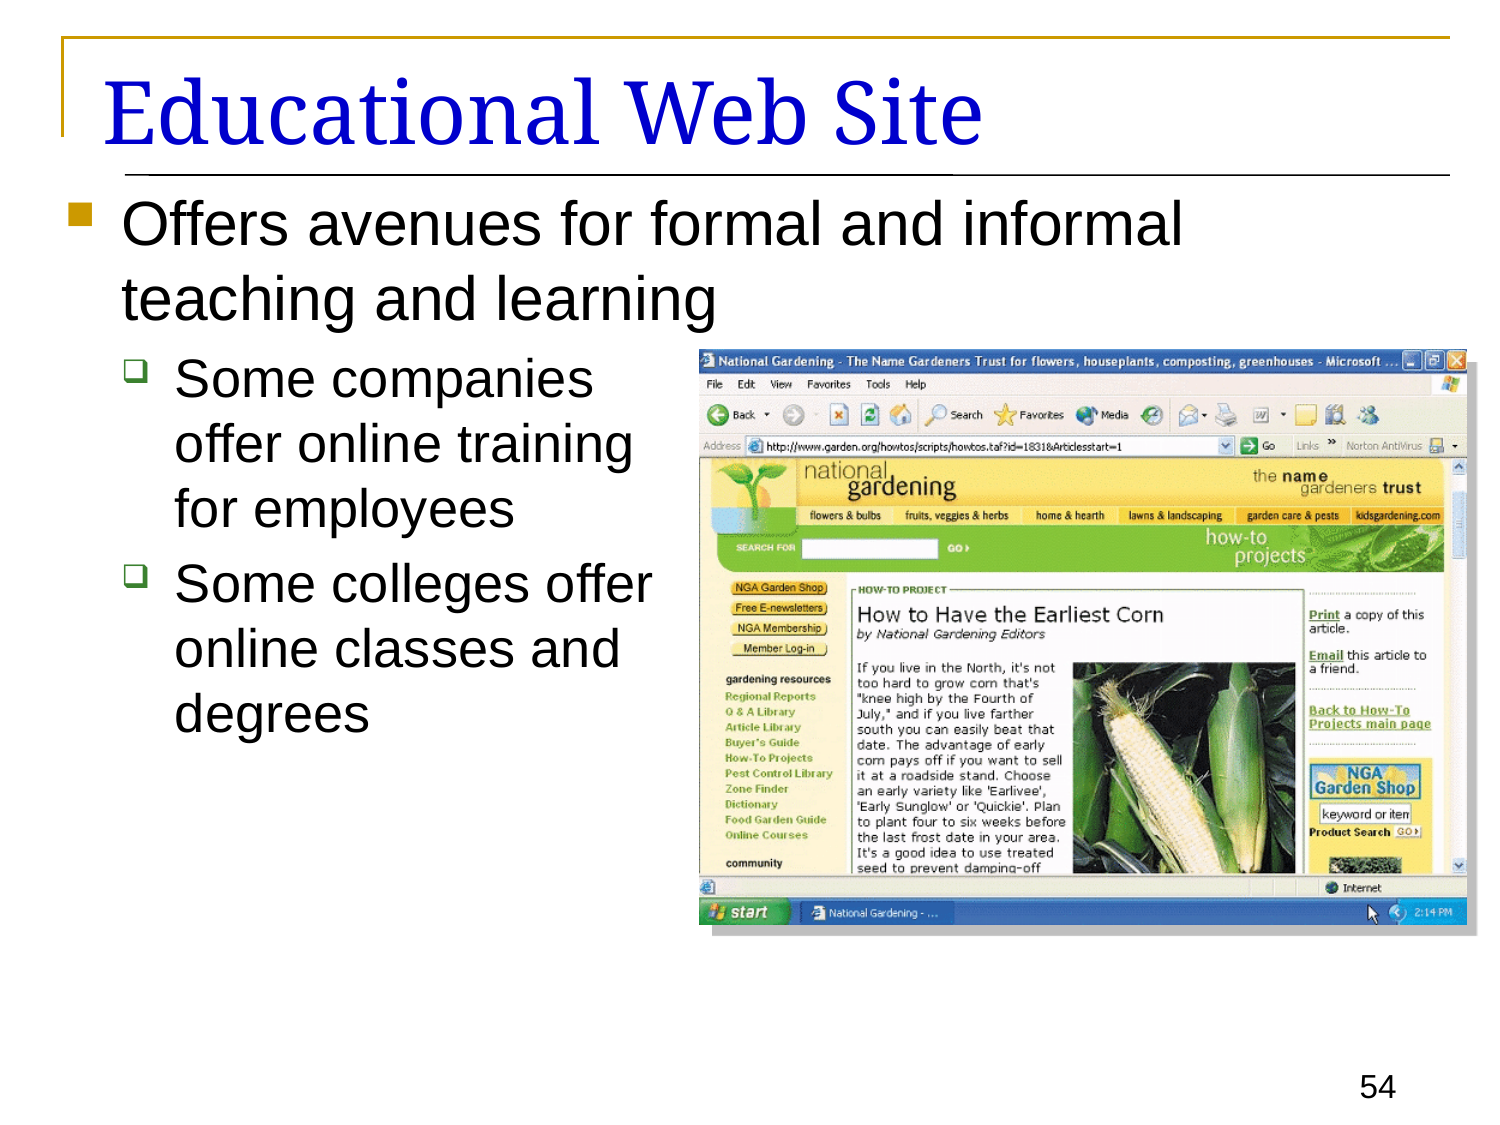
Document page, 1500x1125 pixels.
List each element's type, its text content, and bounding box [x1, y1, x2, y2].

picture [699, 349, 1467, 926]
list Offers avenues for formal and informal teaching and learning Some companies offer online training for employees Some colleges offer online classes and degrees [49, 174, 1451, 763]
picture [1416, 909, 1424, 916]
picture [1427, 909, 1435, 916]
title Educational Web Site [87, 49, 1451, 163]
picture [1438, 909, 1452, 916]
